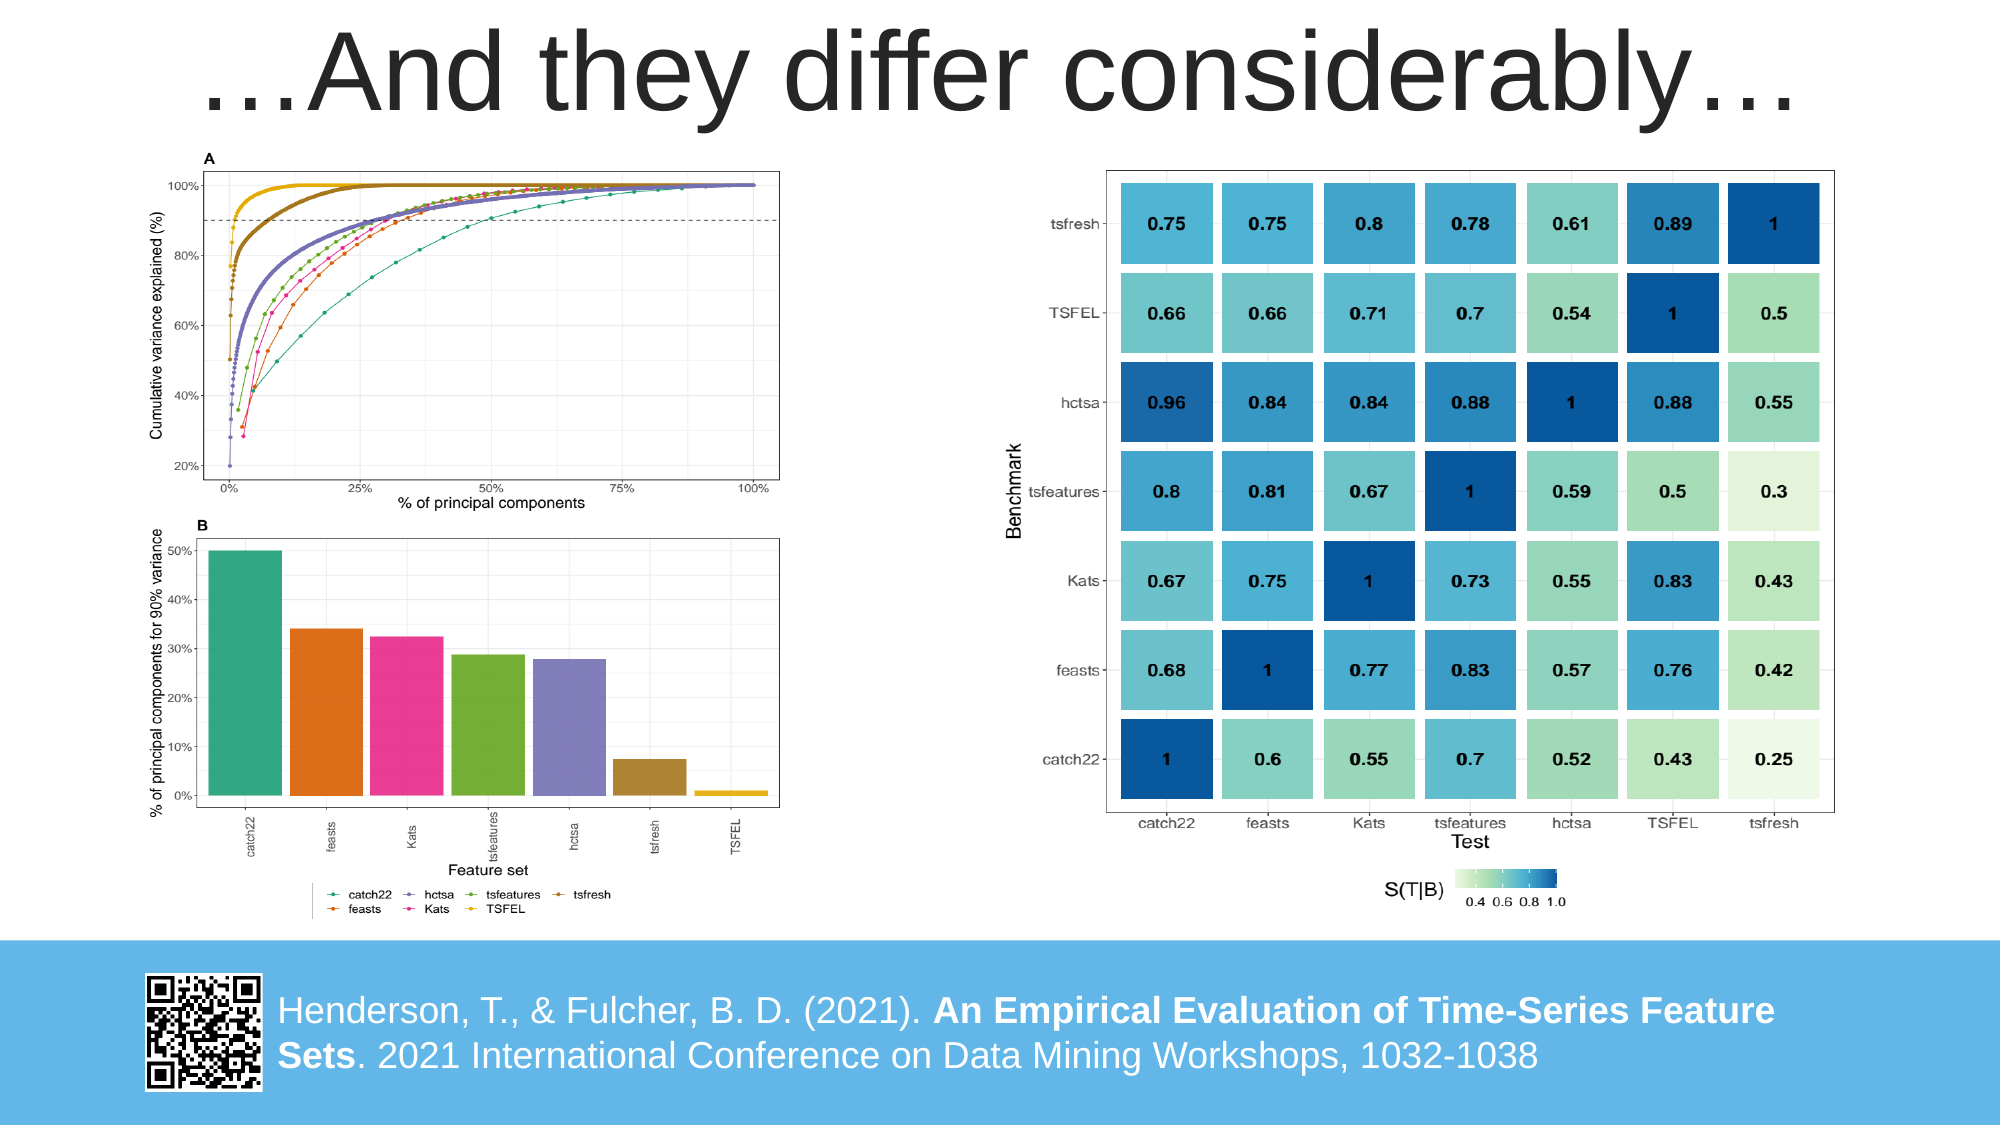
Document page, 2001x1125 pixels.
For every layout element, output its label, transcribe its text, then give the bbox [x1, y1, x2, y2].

picture [999, 164, 1839, 919]
text_box Henderson, T., & Fulcher, B. D. (2021). An Empirical Evaluation of Time-Series Feature Sets. 2021 International Conference on Data Mining Workshops, 1032-1038 [263, 978, 1855, 1084]
picture [145, 973, 263, 1092]
text_box [0, 939, 2000, 1125]
picture [145, 148, 783, 918]
list …And they differ considerably… [50, 0, 1950, 149]
